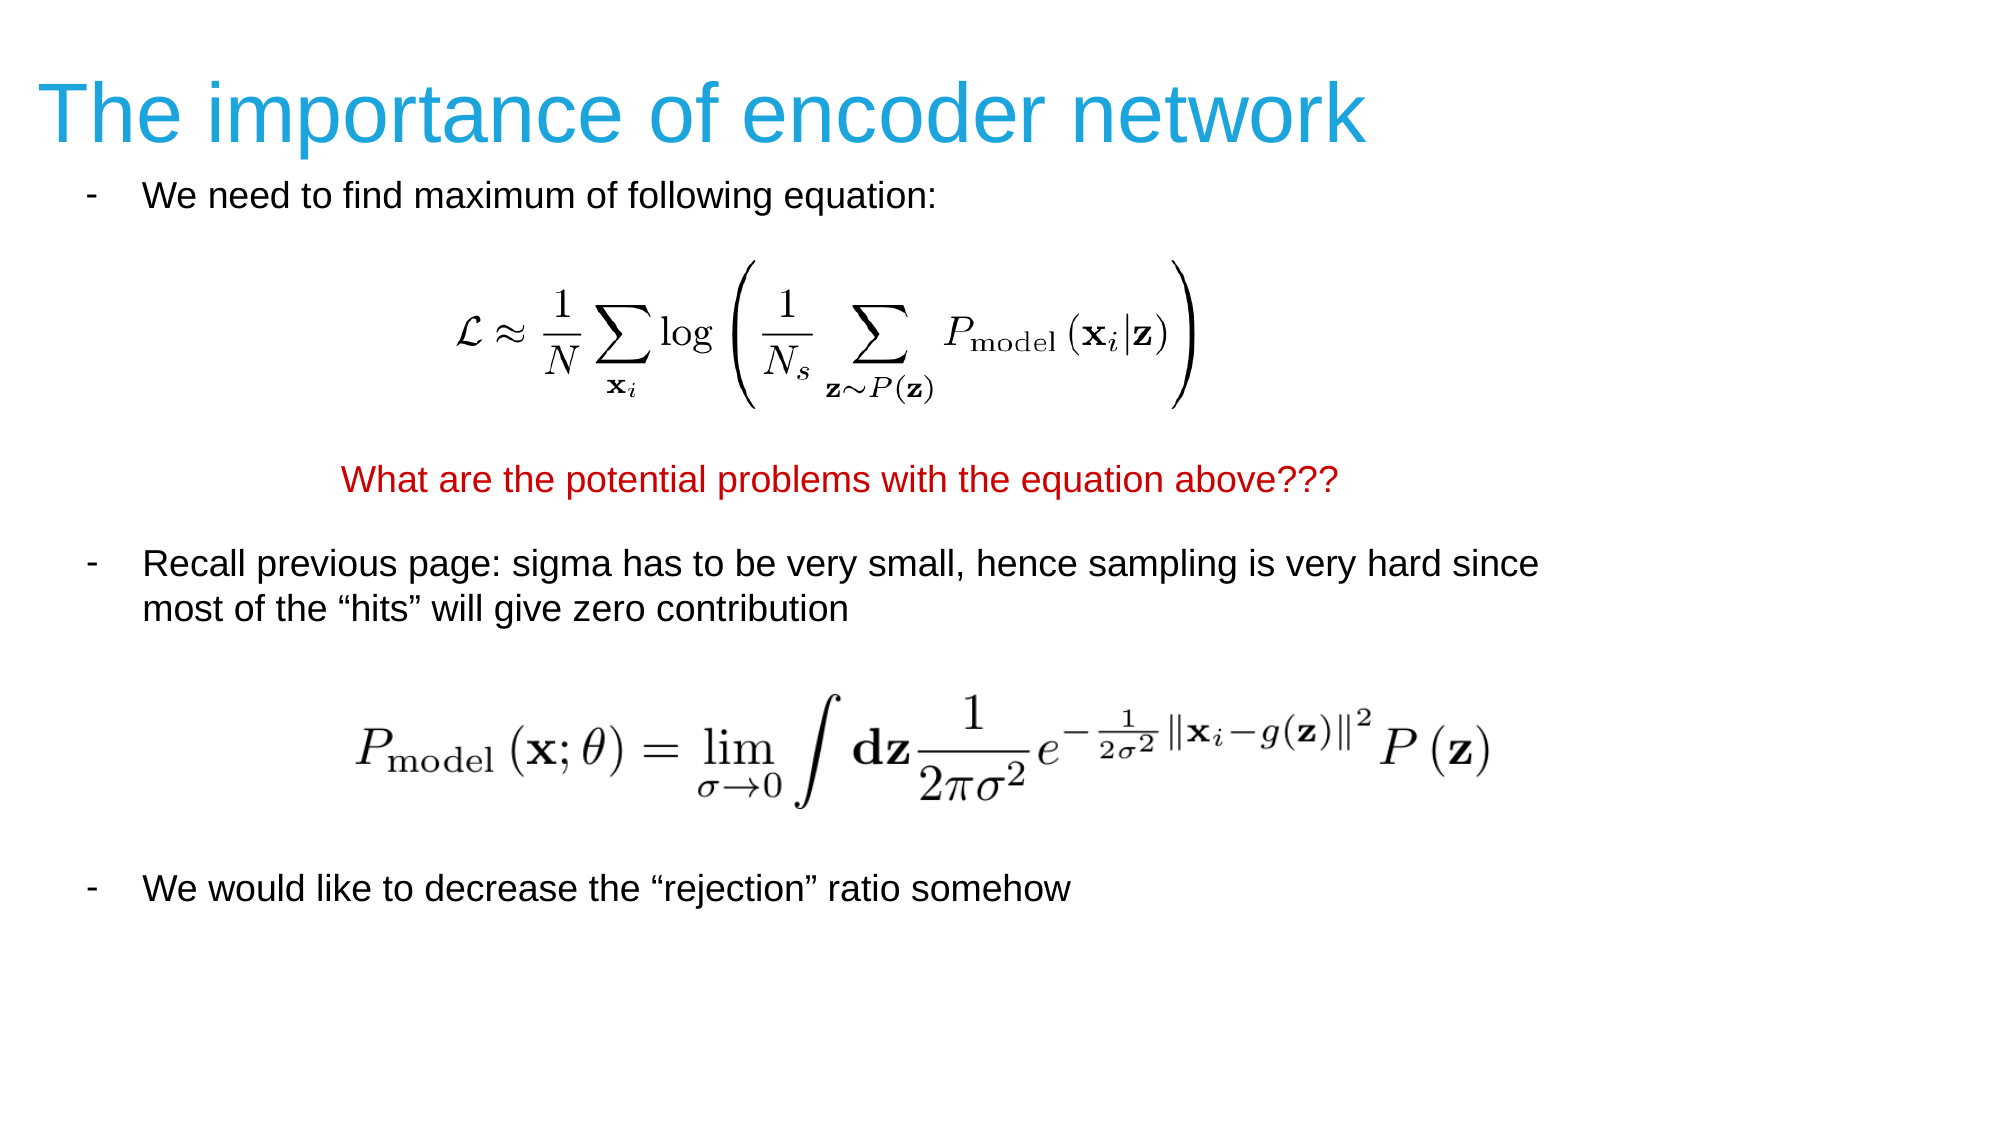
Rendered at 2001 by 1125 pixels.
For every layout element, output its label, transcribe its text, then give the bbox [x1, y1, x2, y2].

text_box Recall previous page: sigma has to be very small, hence sampling is very hard since most of the “hits” will give zero contribution [52, 524, 1599, 577]
title The importance of encoder network [22, 29, 1875, 189]
picture [439, 245, 1222, 427]
text_box We need to find maximum of following equation: [51, 156, 1730, 232]
picture [340, 666, 1514, 827]
text_box What are the potential problems with the equation above??? [325, 440, 1714, 565]
text_box We would like to decrease the “rejection” ratio somehow [52, 849, 1599, 902]
